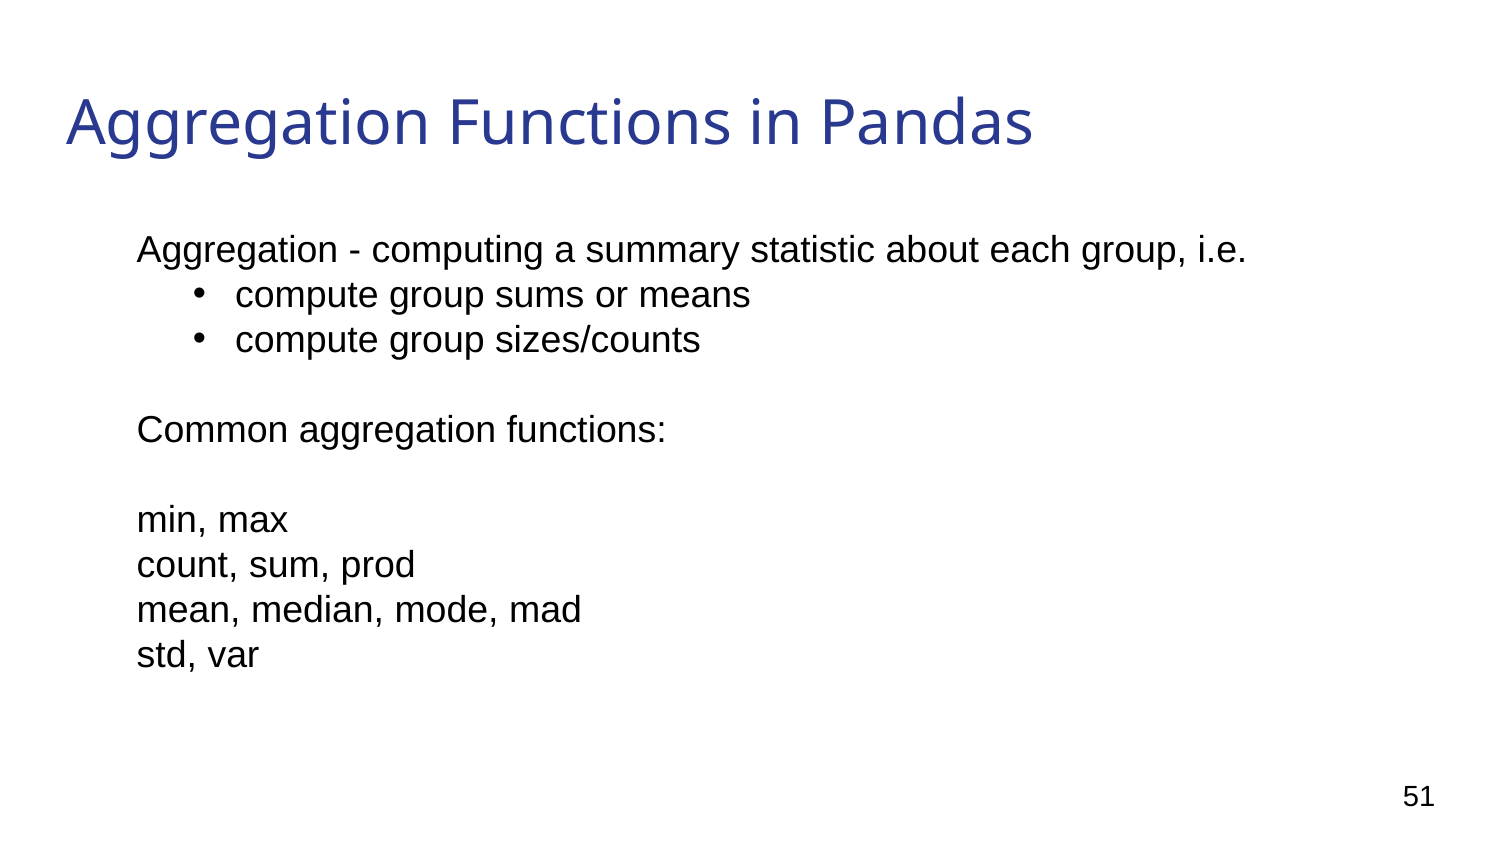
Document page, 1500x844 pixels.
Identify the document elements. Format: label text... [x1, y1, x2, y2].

title Aggregation Functions in Pandas [51, 67, 1449, 167]
text_box Aggregation - computing a summary statistic about each group, i.e. compute group sums or means compute group sizes/counts Common aggregation functions: min, max count, sum, prod mean, median, mode, mad std, var [121, 217, 1404, 728]
slide_number 51 [1387, 762, 1478, 828]
